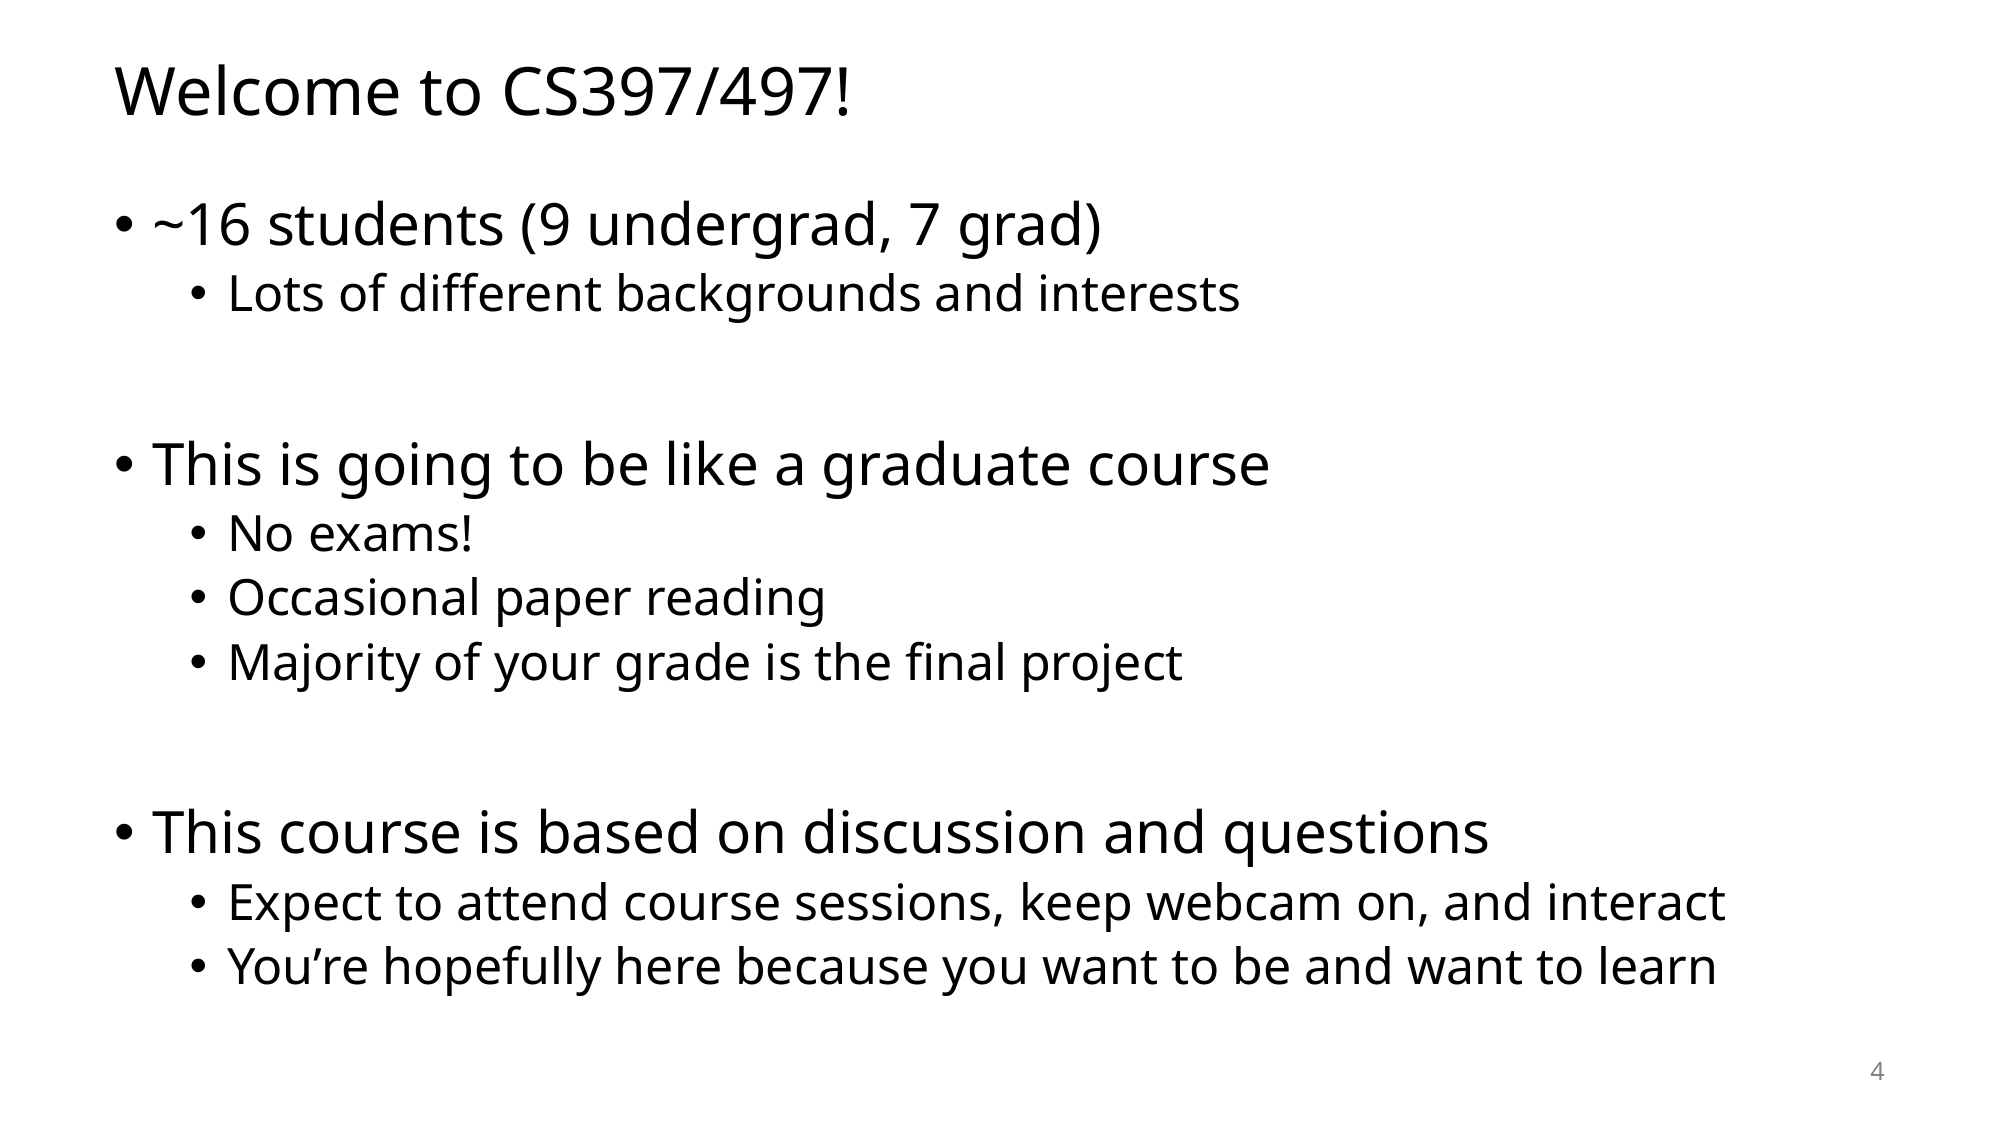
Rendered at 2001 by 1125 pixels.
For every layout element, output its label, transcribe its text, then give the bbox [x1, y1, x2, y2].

title Welcome to CS397/497! [99, 37, 1900, 150]
list ~16 students (9 undergrad, 7 grad) Lots of different backgrounds and interests This is going to be like a graduate course No exams! Occasional paper reading Majority of your grade is the final project This course is based on discussion and questions Expect to attend course sessions, keep webcam on, and interact You’re hopefully here because you want to be and want to learn [99, 187, 1900, 1013]
slide_number 4 [1749, 1042, 1900, 1103]
